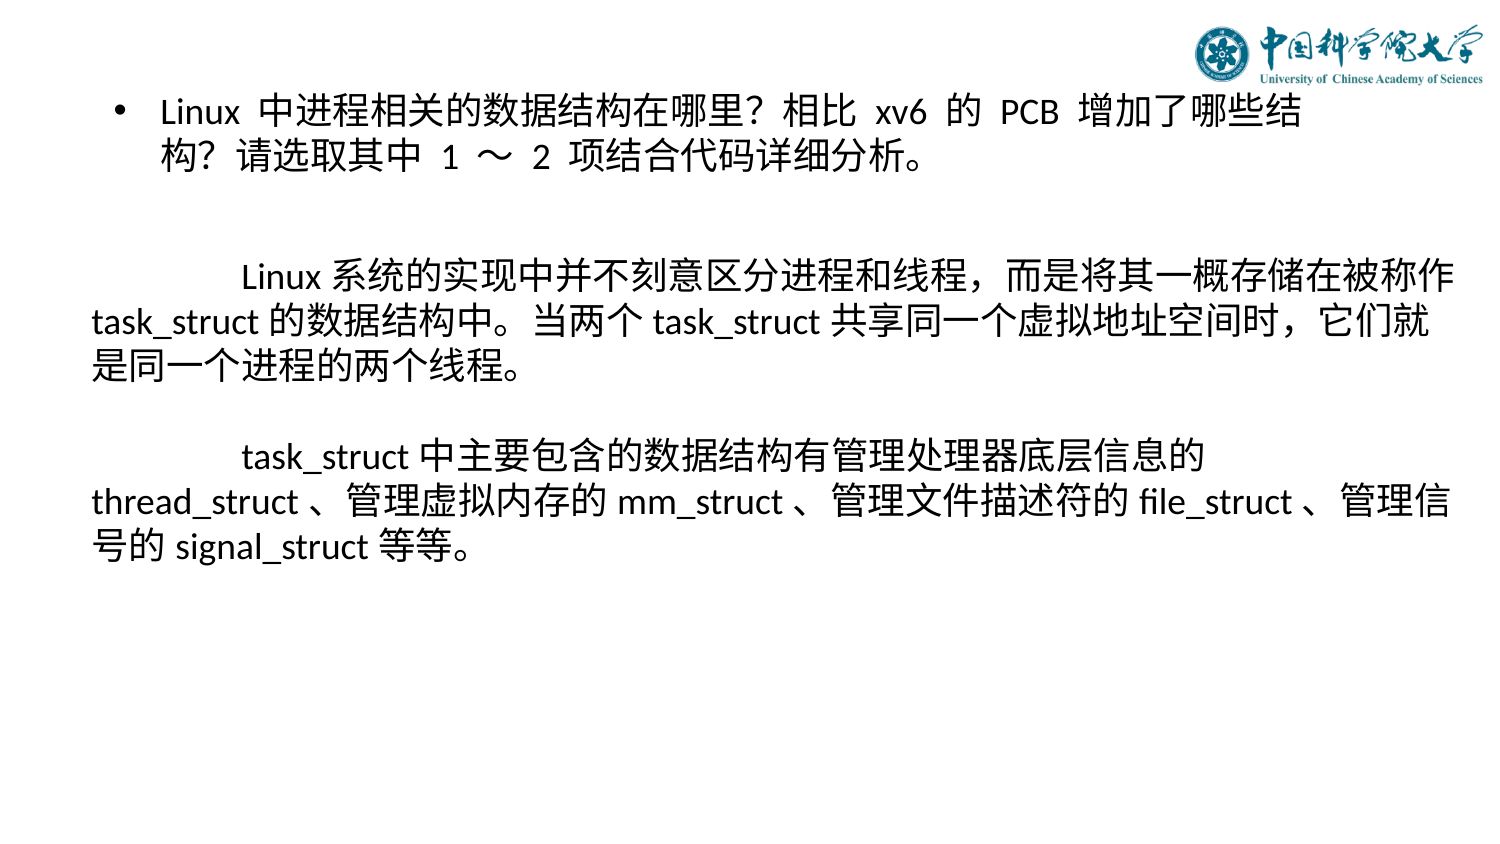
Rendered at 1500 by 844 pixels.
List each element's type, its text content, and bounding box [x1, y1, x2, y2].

text_box Linux系统的实现中并不刻意区分进程和线程，而是将其一概存储在被称作task_struct的数据结构中。当两个task_struct共享同一个虚拟地址空间时，它们就是同一个进程的两个线程。 task_struct中主要包含的数据结构有管理处理器底层信息的thread_struct、管理虚拟内存的mm_struct、管理文件描述符的file_struct、管理信号的signal_struct等等。 [76, 244, 1471, 575]
text_box Linux 中进程相关的数据结构在哪里？相比 xv6 的 PCB 增加了哪些结构？请选取其中 1 ～ 2 项结合代码详细分析。 [98, 79, 1340, 229]
picture [1193, 19, 1485, 90]
